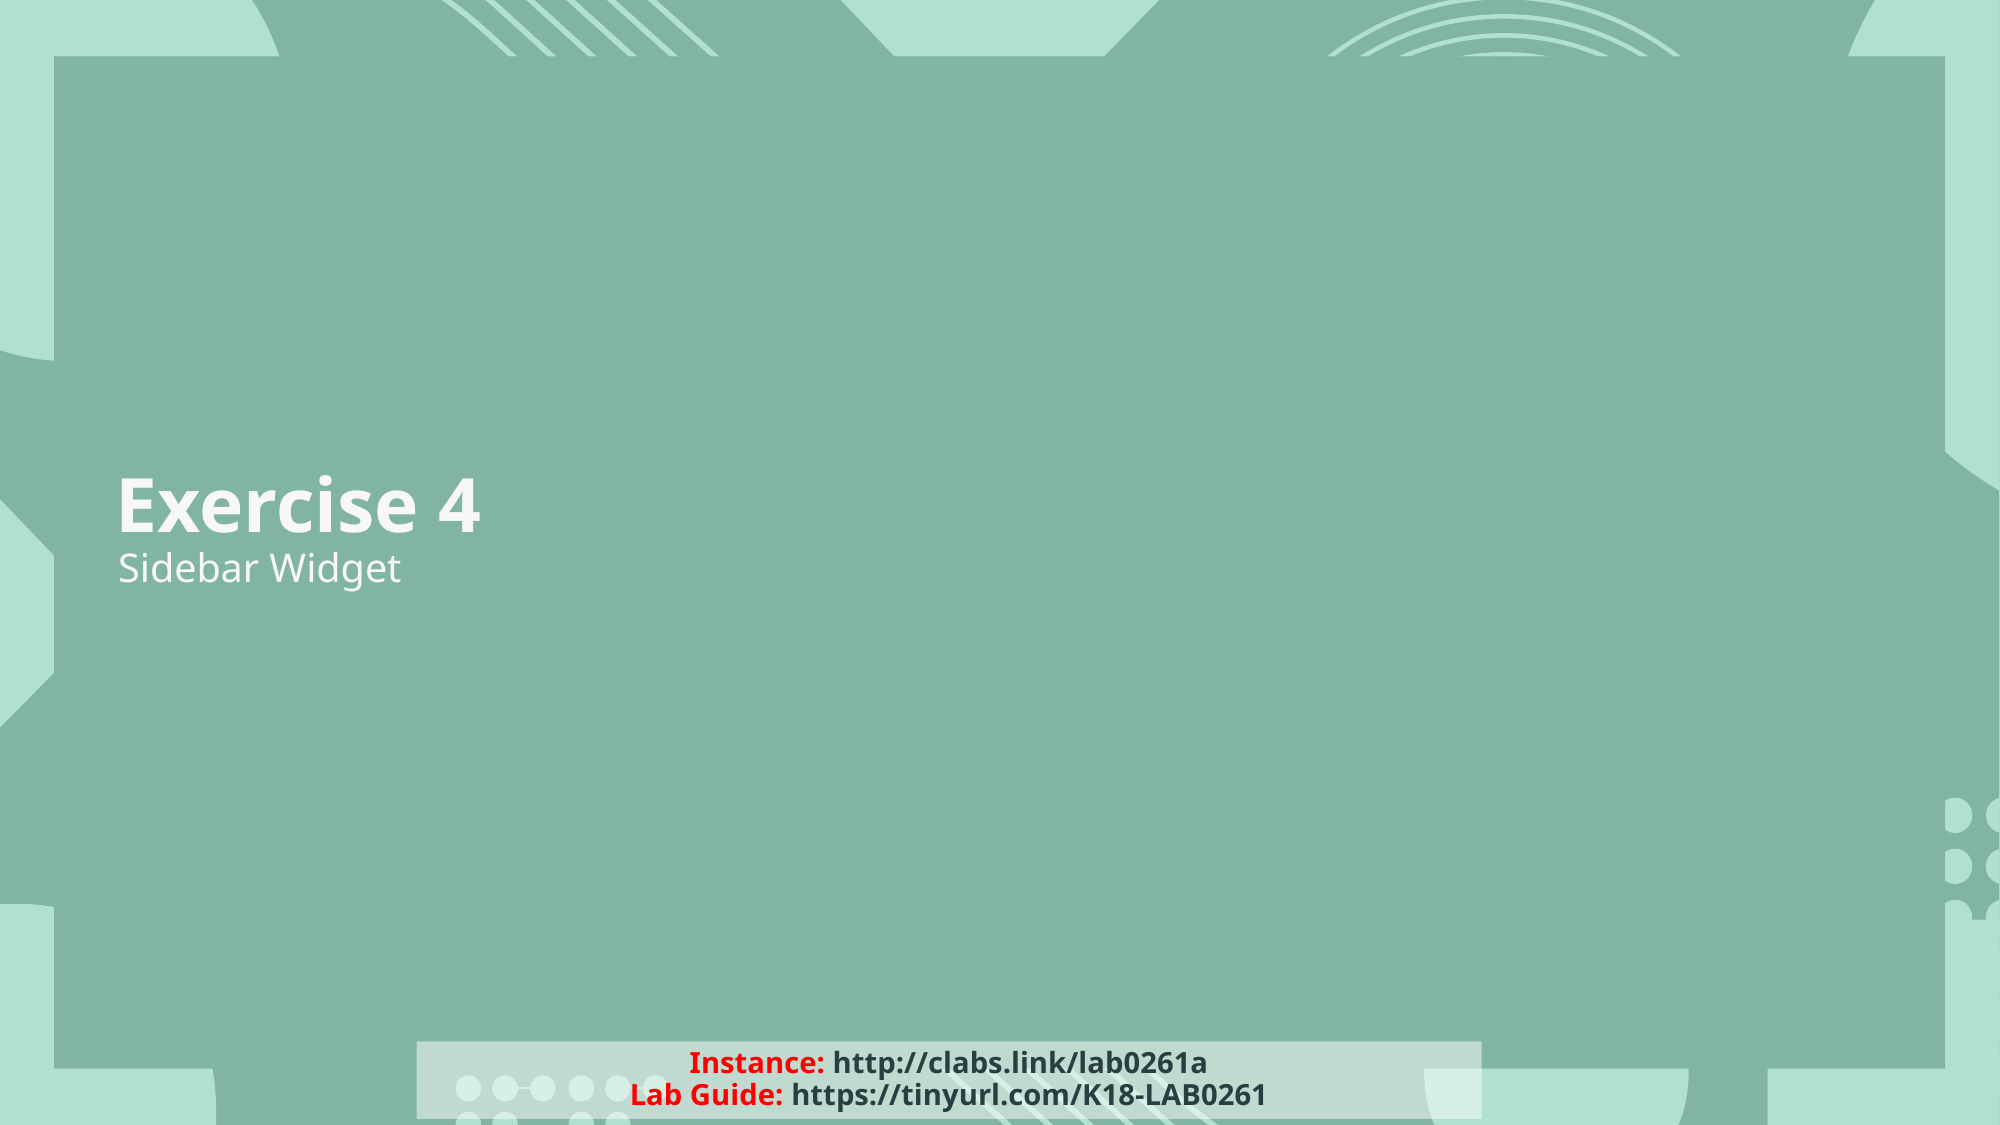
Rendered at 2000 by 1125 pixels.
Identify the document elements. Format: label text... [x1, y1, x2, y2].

title Exercise 4 [100, 328, 1443, 549]
list Sidebar Widget [103, 544, 1113, 674]
